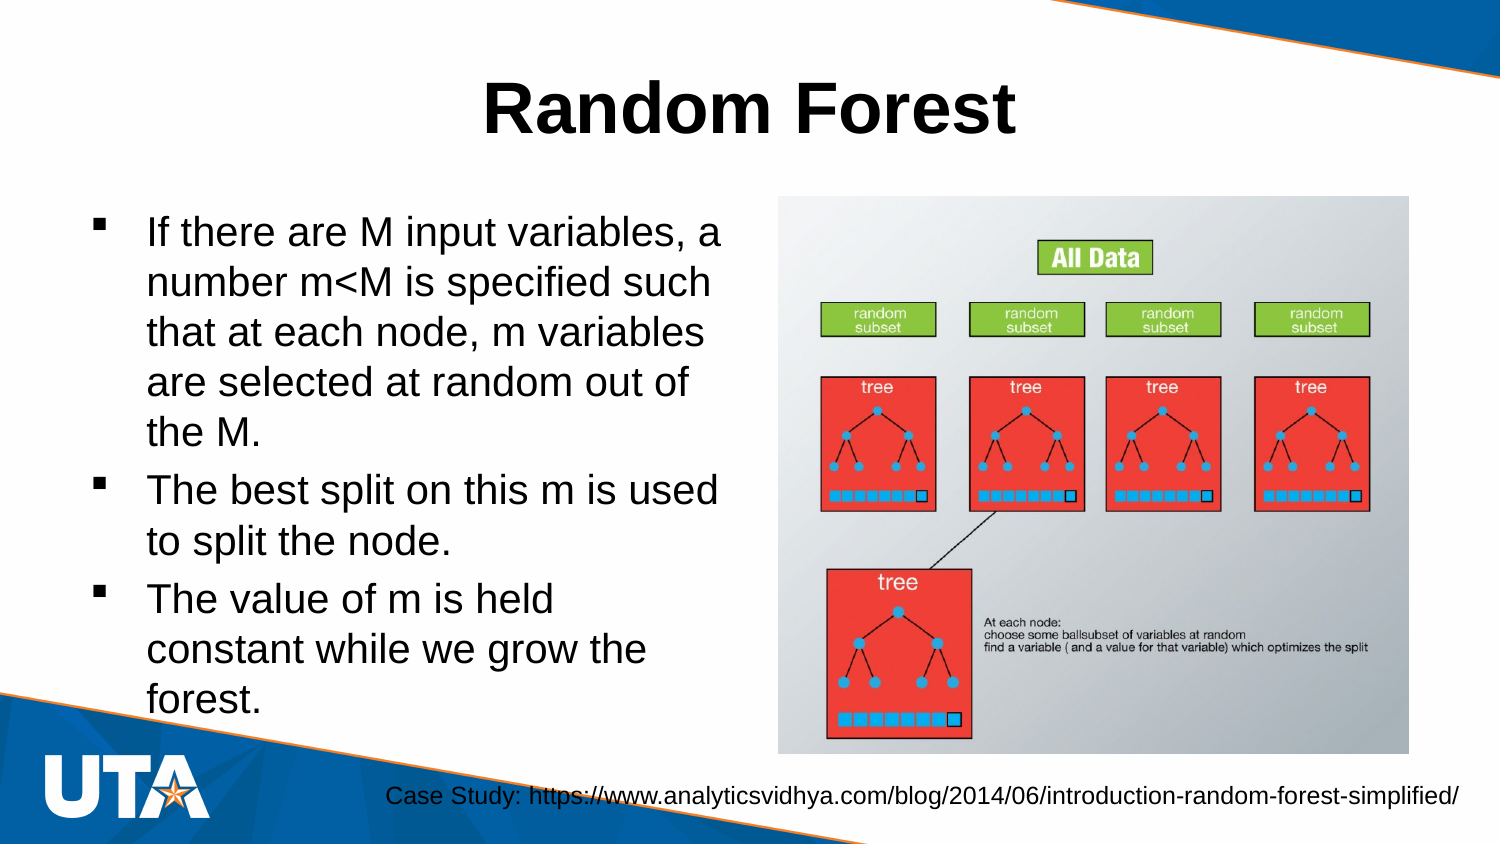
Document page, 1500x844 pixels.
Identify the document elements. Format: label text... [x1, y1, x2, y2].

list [778, 196, 1410, 754]
text_box Case Study: https://www.analyticsvidhya.com/blog/2014/06/introduction-random-forest-simplified/ [98, 772, 1477, 818]
picture [0, 0, 1500, 844]
list If there are M input variables, a number m<M is specified such that at each node, m variables are selected at random out of the M. The best split on this m is used to split the node. The value of m is held constant while we grow the forest. [75, 196, 738, 754]
title Random Forest [75, 33, 1425, 175]
